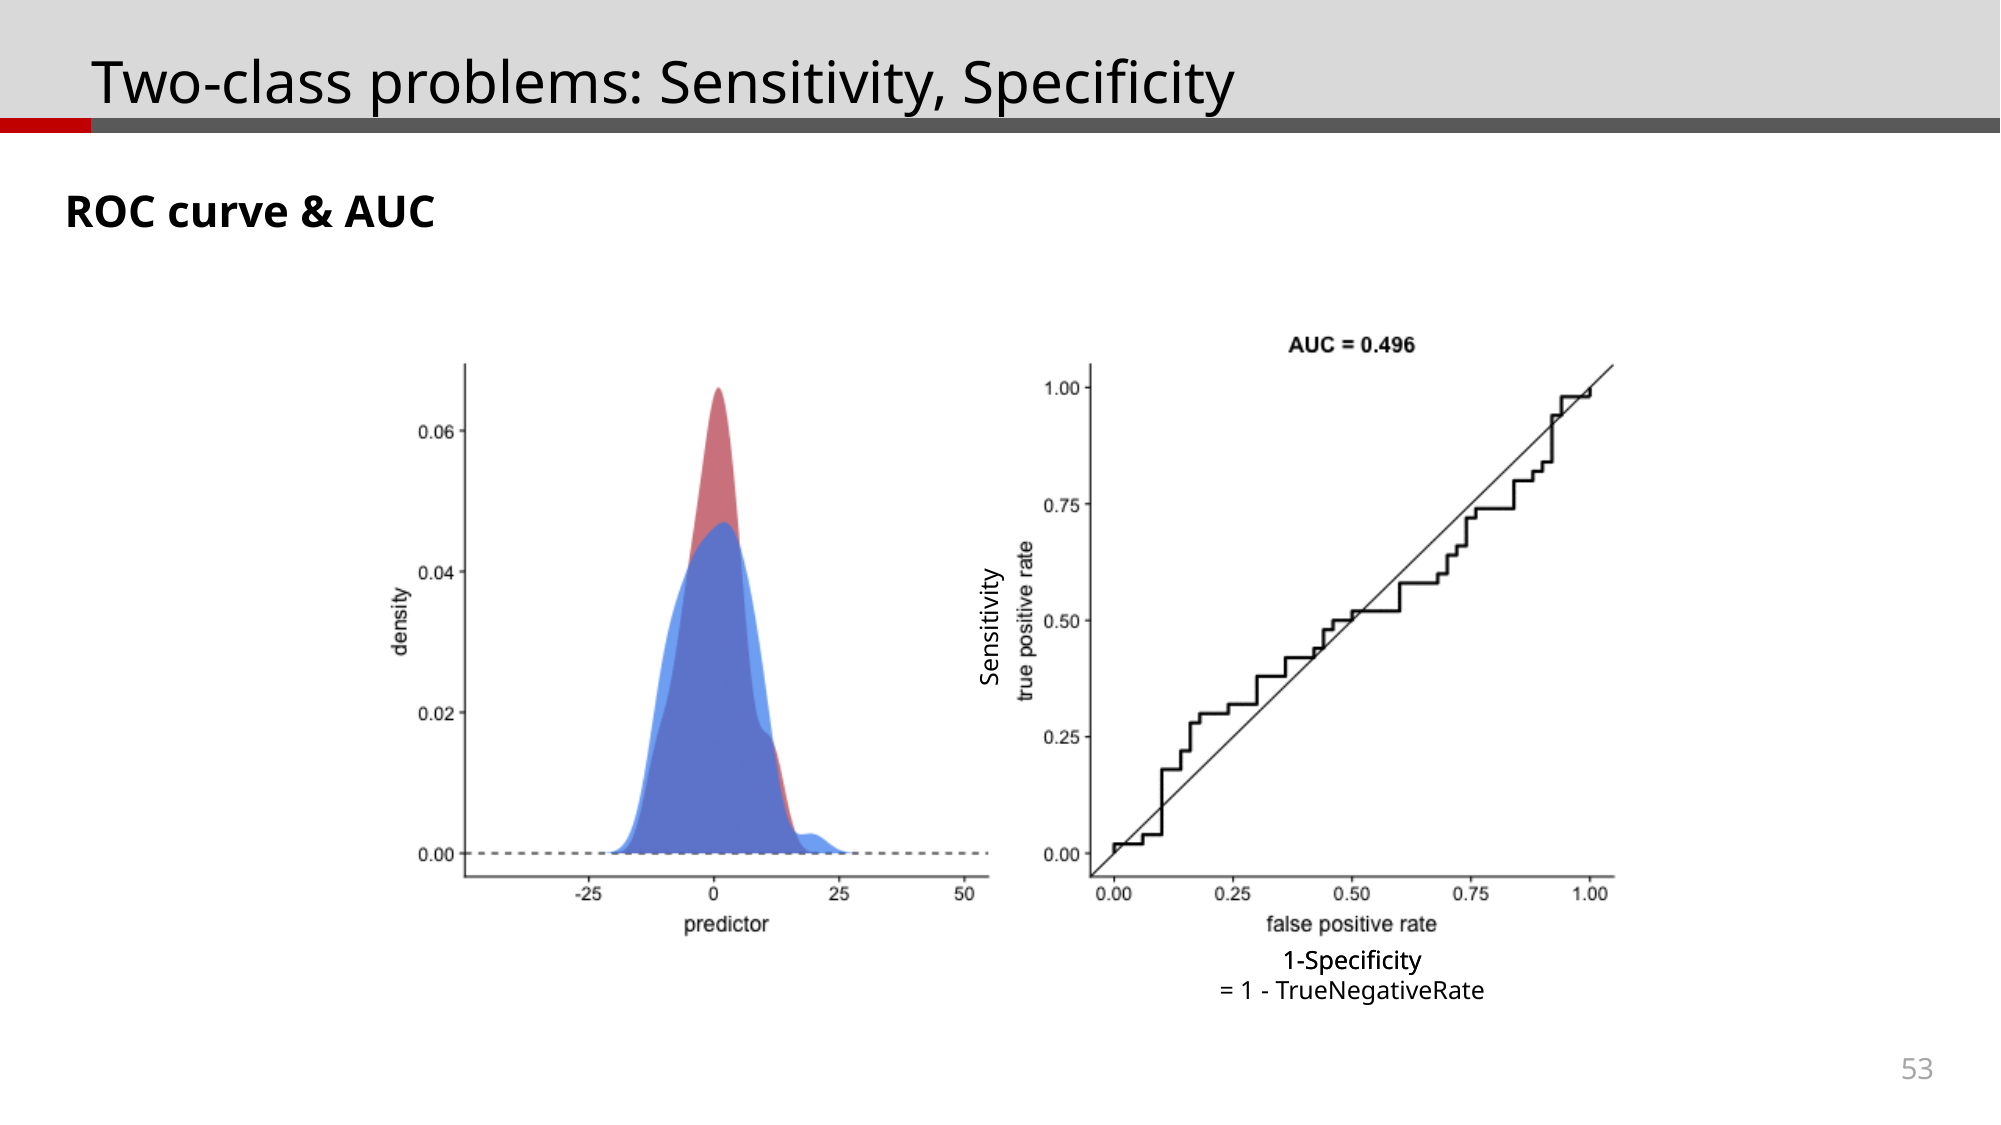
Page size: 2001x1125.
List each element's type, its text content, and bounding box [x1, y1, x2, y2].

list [374, 323, 1625, 949]
title Two-class problems: Sensitivity, Specificity [91, 0, 1949, 115]
text_box 1-Specificity = 1 - TrueNegativeRate [1137, 949, 1568, 1012]
slide_number 53 [1618, 1042, 1949, 1103]
list ROC curve & AUC [49, 181, 1949, 242]
